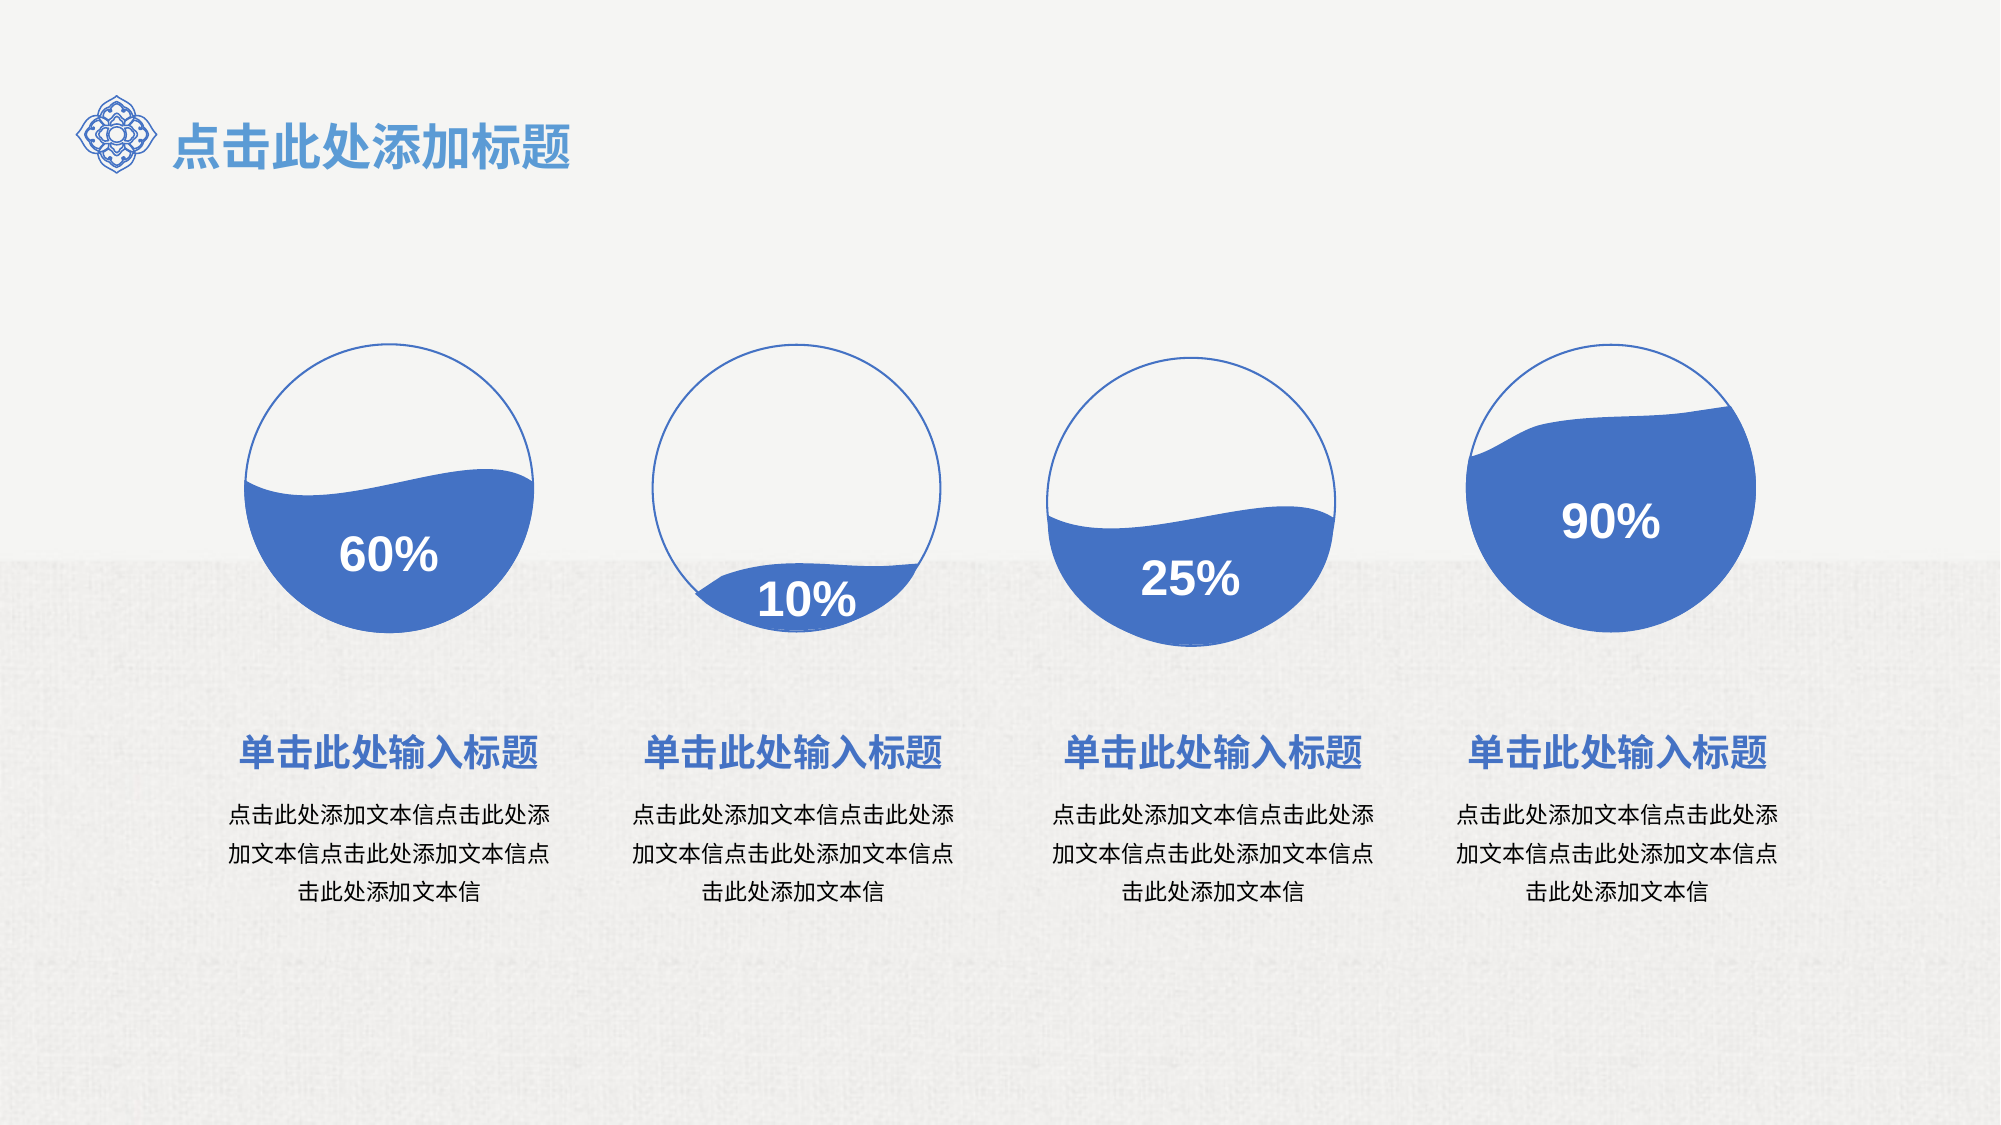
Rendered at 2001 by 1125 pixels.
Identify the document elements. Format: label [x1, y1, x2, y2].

text_box [208, 722, 570, 915]
text_box [1047, 357, 1336, 646]
text_box [1033, 722, 1394, 915]
text_box [1466, 344, 1755, 632]
text_box [652, 344, 941, 632]
picture [0, 0, 2001, 1125]
text_box [245, 344, 534, 633]
text_box [76, 78, 660, 176]
text_box [1437, 721, 1798, 915]
text_box [613, 721, 974, 915]
